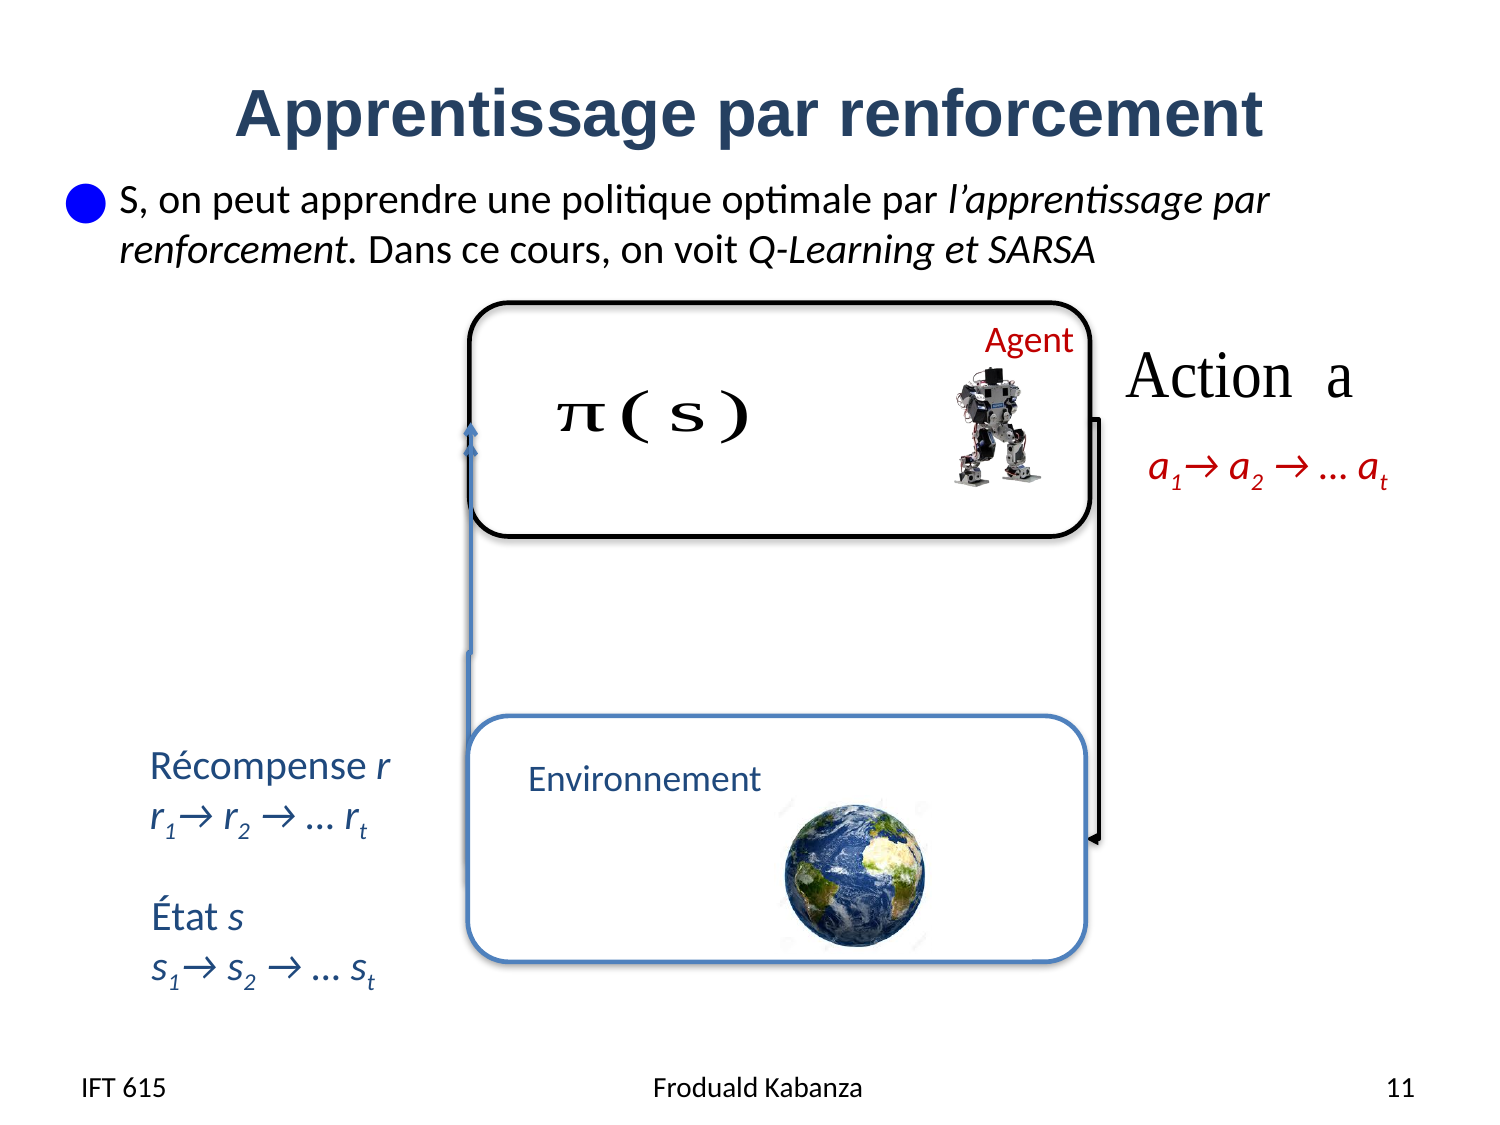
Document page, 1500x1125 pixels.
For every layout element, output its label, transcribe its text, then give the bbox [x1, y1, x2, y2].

slide_number IFT 615 [66, 1056, 356, 1117]
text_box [132, 302, 1426, 998]
slide_number 11 [1080, 1056, 1431, 1117]
title Apprentissage par renforcement [75, 39, 1425, 180]
footer Froduald Kabanza [520, 1056, 996, 1117]
